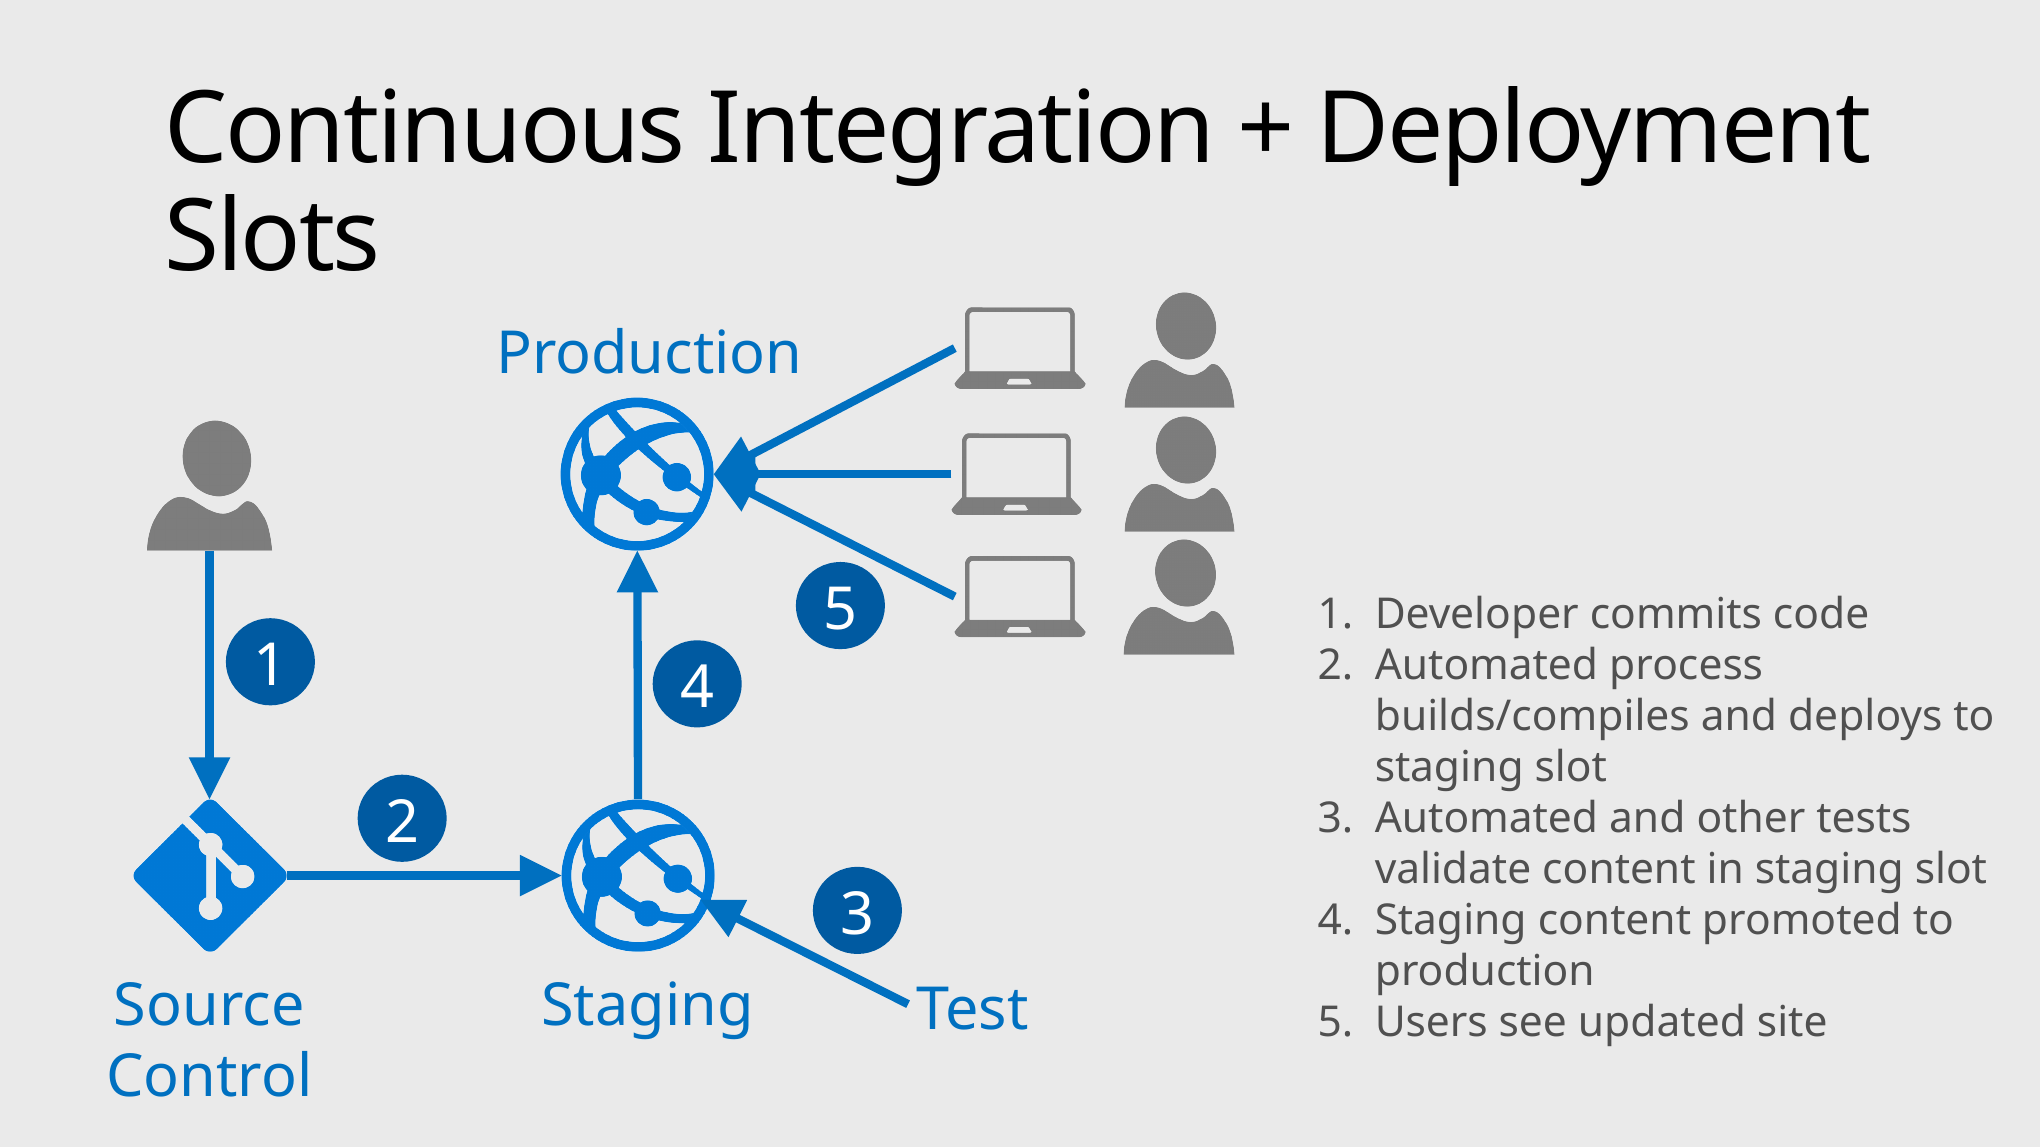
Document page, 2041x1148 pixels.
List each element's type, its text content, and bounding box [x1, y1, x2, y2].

text_box Test [901, 962, 1044, 1049]
text_box Source Control [91, 958, 328, 1116]
text_box Staging [526, 958, 769, 1045]
picture [560, 397, 713, 552]
picture [561, 798, 715, 953]
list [144, 419, 276, 552]
picture [1121, 416, 1237, 532]
text_box 3 [813, 865, 902, 899]
picture [132, 798, 287, 953]
text_box 1 [225, 617, 316, 707]
picture [954, 282, 1086, 663]
title Continuous Integration + Deployment Slots [140, 61, 1988, 283]
picture [1121, 539, 1237, 655]
text_box Production [481, 306, 818, 393]
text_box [700, 899, 909, 1005]
text_box 4 [651, 639, 743, 729]
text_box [713, 347, 955, 475]
text_box 2 [356, 773, 448, 863]
text_box Developer commits code Automated process builds/compiles and deploys to staging slot Automated and other tests validate content in staging slot Staging content promoted to production Users see updated site [1302, 578, 2012, 1053]
picture [1121, 292, 1237, 408]
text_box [713, 475, 955, 597]
text_box 5 [795, 597, 886, 651]
